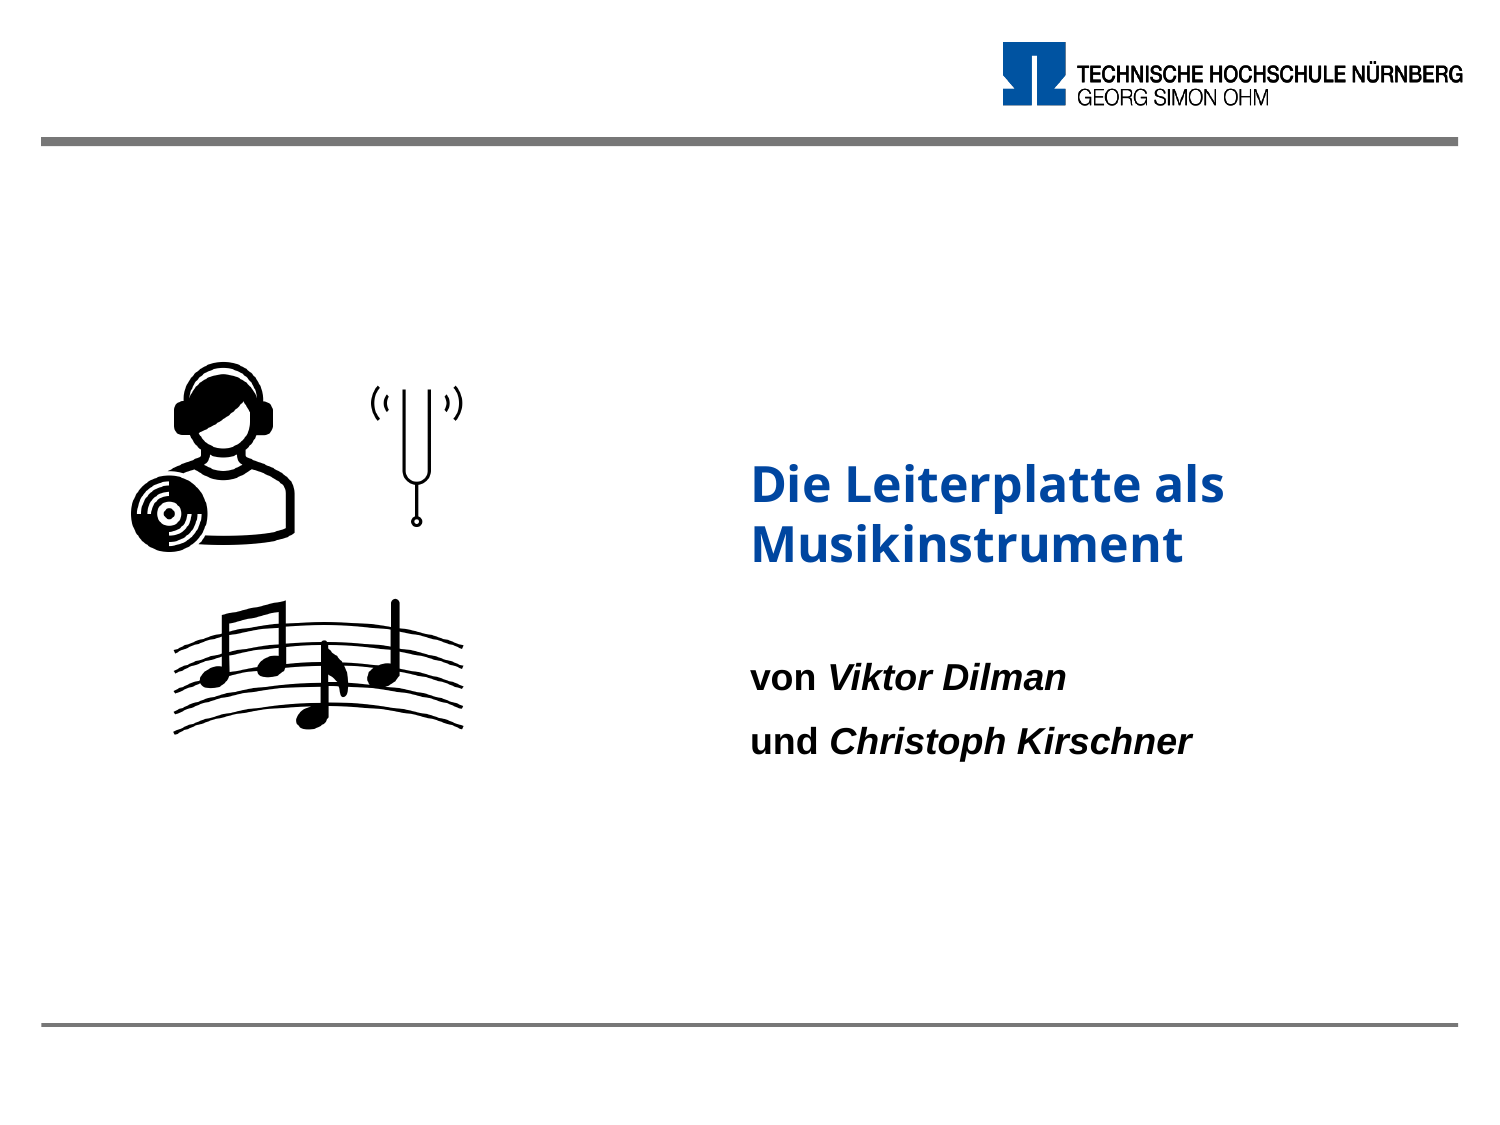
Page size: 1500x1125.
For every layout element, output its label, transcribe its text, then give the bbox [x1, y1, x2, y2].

picture [1003, 42, 1463, 108]
subtitle von Viktor Dilman und Christoph Kirschner [750, 653, 1459, 941]
picture [115, 347, 492, 831]
title Die Leiterplatte als Musikinstrument [750, 392, 1459, 633]
